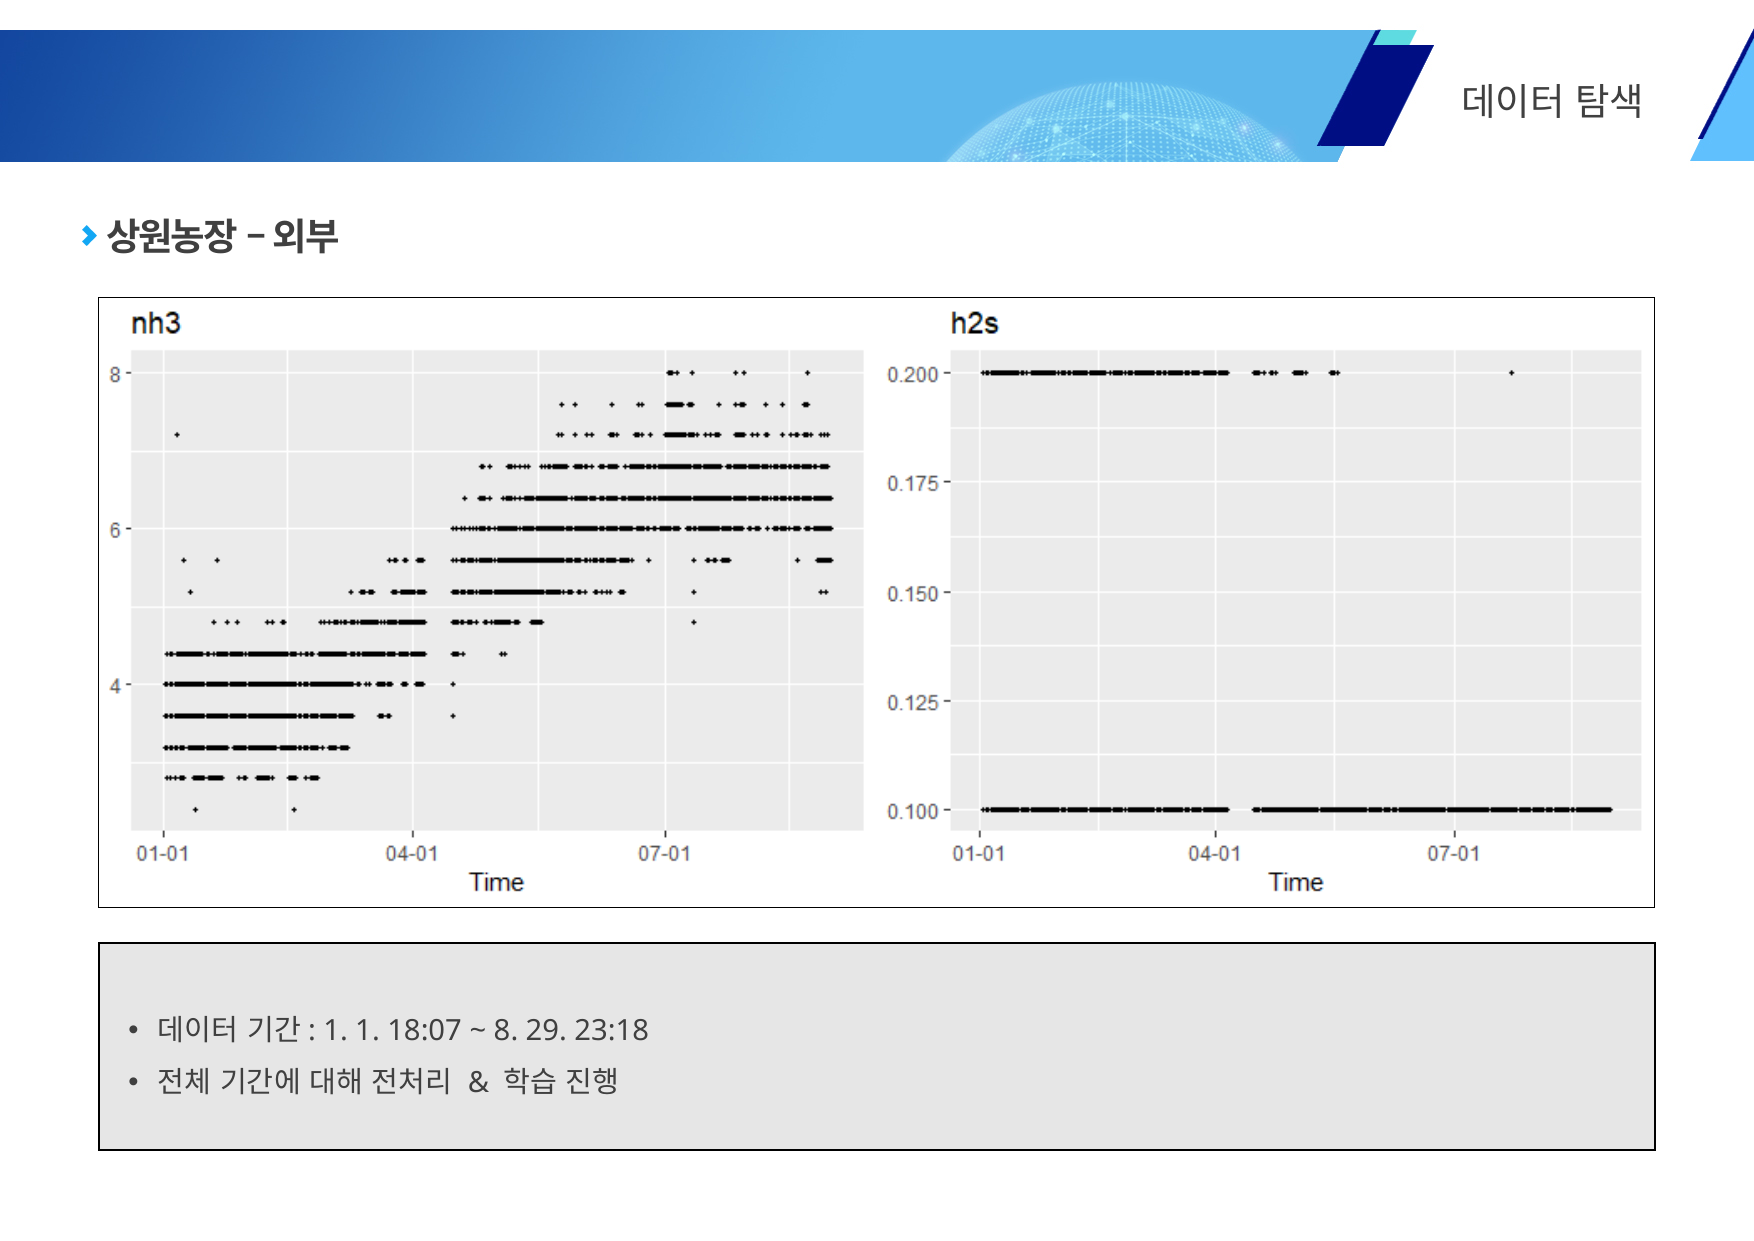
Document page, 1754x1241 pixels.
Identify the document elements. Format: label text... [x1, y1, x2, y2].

text_box 상원농장 – 외부 [67, 183, 1703, 266]
text_box 세부 과제명 : IoT 빅데이터 및 인공지능 기반의 축산 악취 실시간 조기 예,경보 알고리즘 개발 및 실증 연구 [36, 17, 1301, 92]
text_box 데이터 기간: 1. 1. 18:07 ~ 8. 29. 23:18 전체 기간에 대해 전처리 & 학습 진행 [98, 942, 1656, 1151]
text_box 데이터 탐색 [1446, 70, 1660, 131]
picture [0, 0, 1754, 1240]
text_box Ⅰ [1351, 56, 1405, 141]
